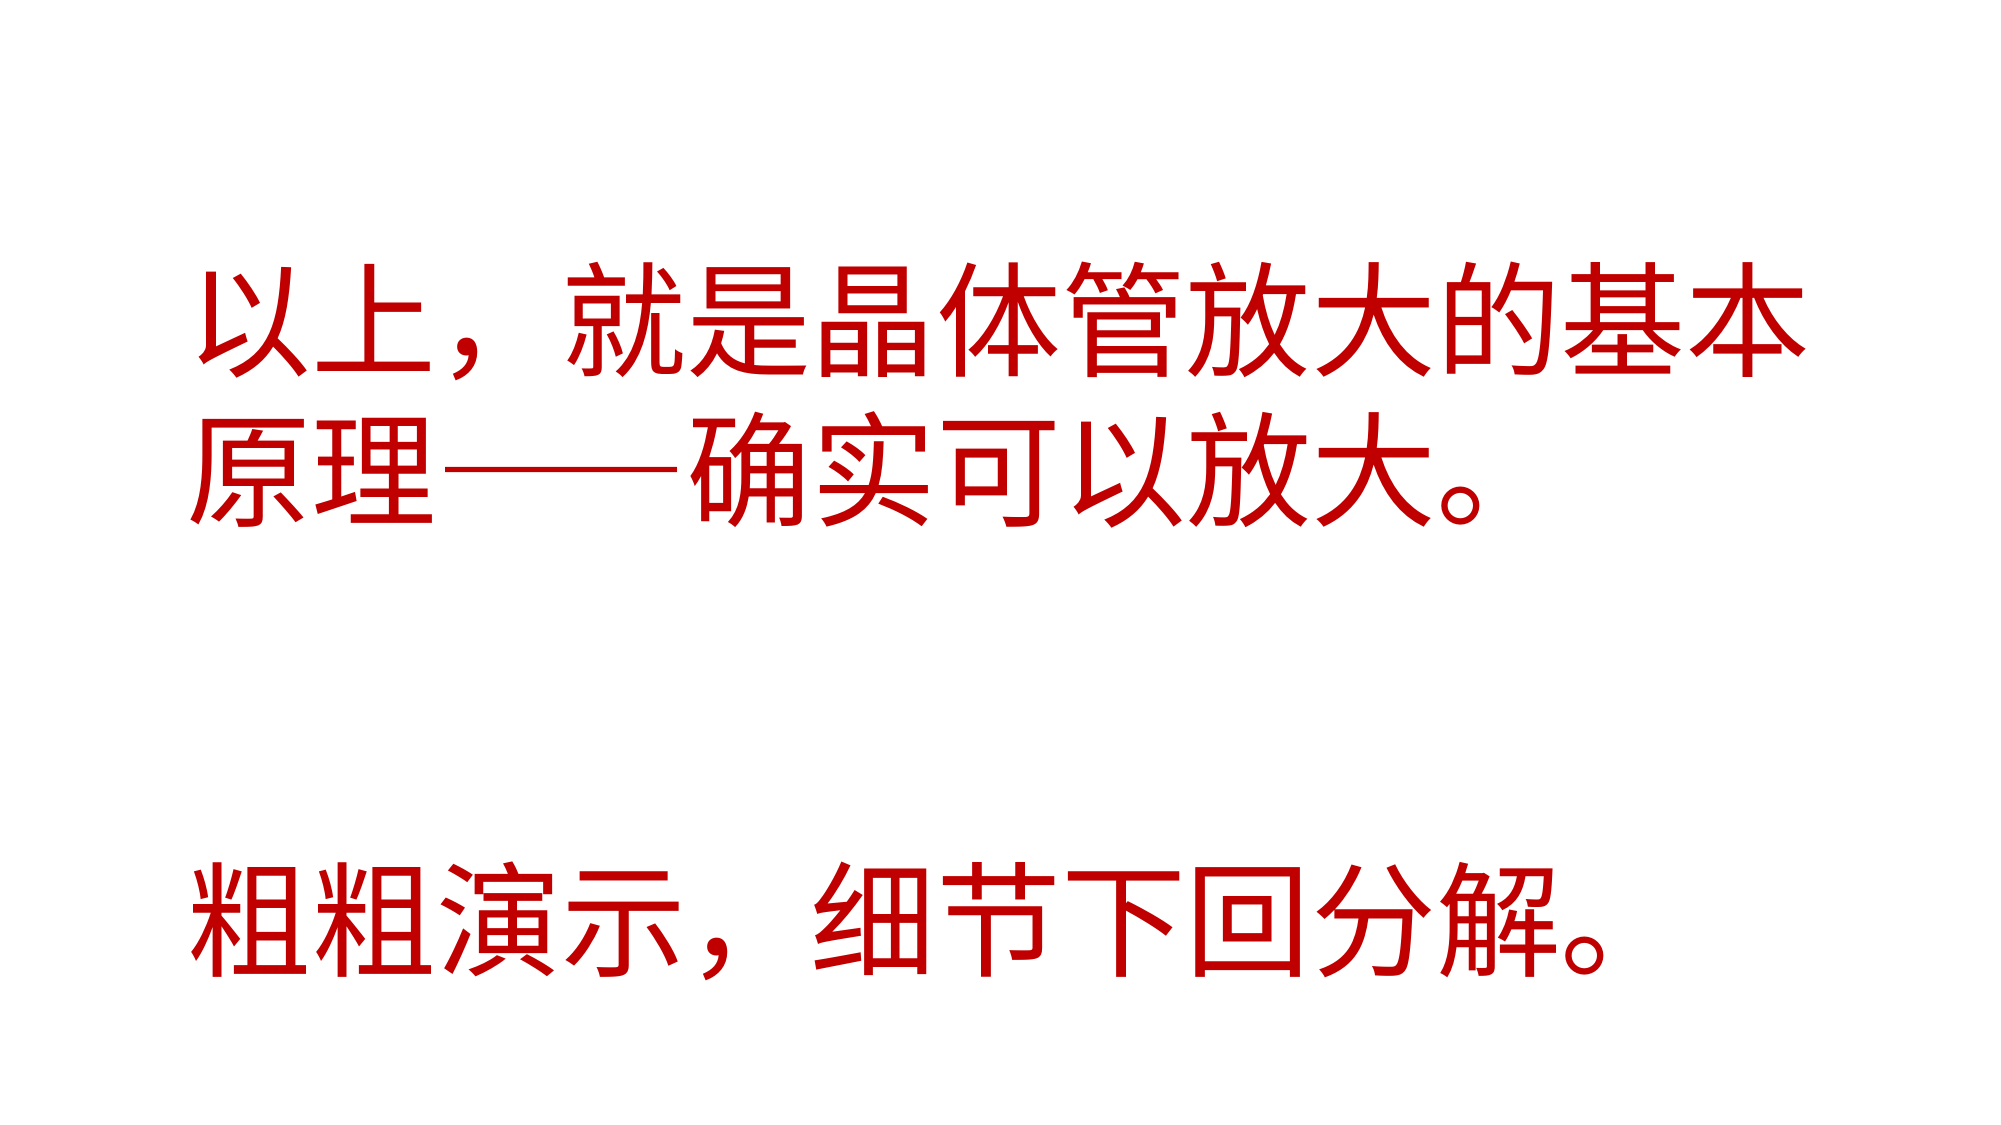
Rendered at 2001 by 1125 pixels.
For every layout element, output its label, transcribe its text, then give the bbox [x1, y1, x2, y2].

text_box 以上，就是晶体管放大的基本原理——确实可以放大。 粗粗演示，细节下回分解。 [171, 235, 1828, 1000]
